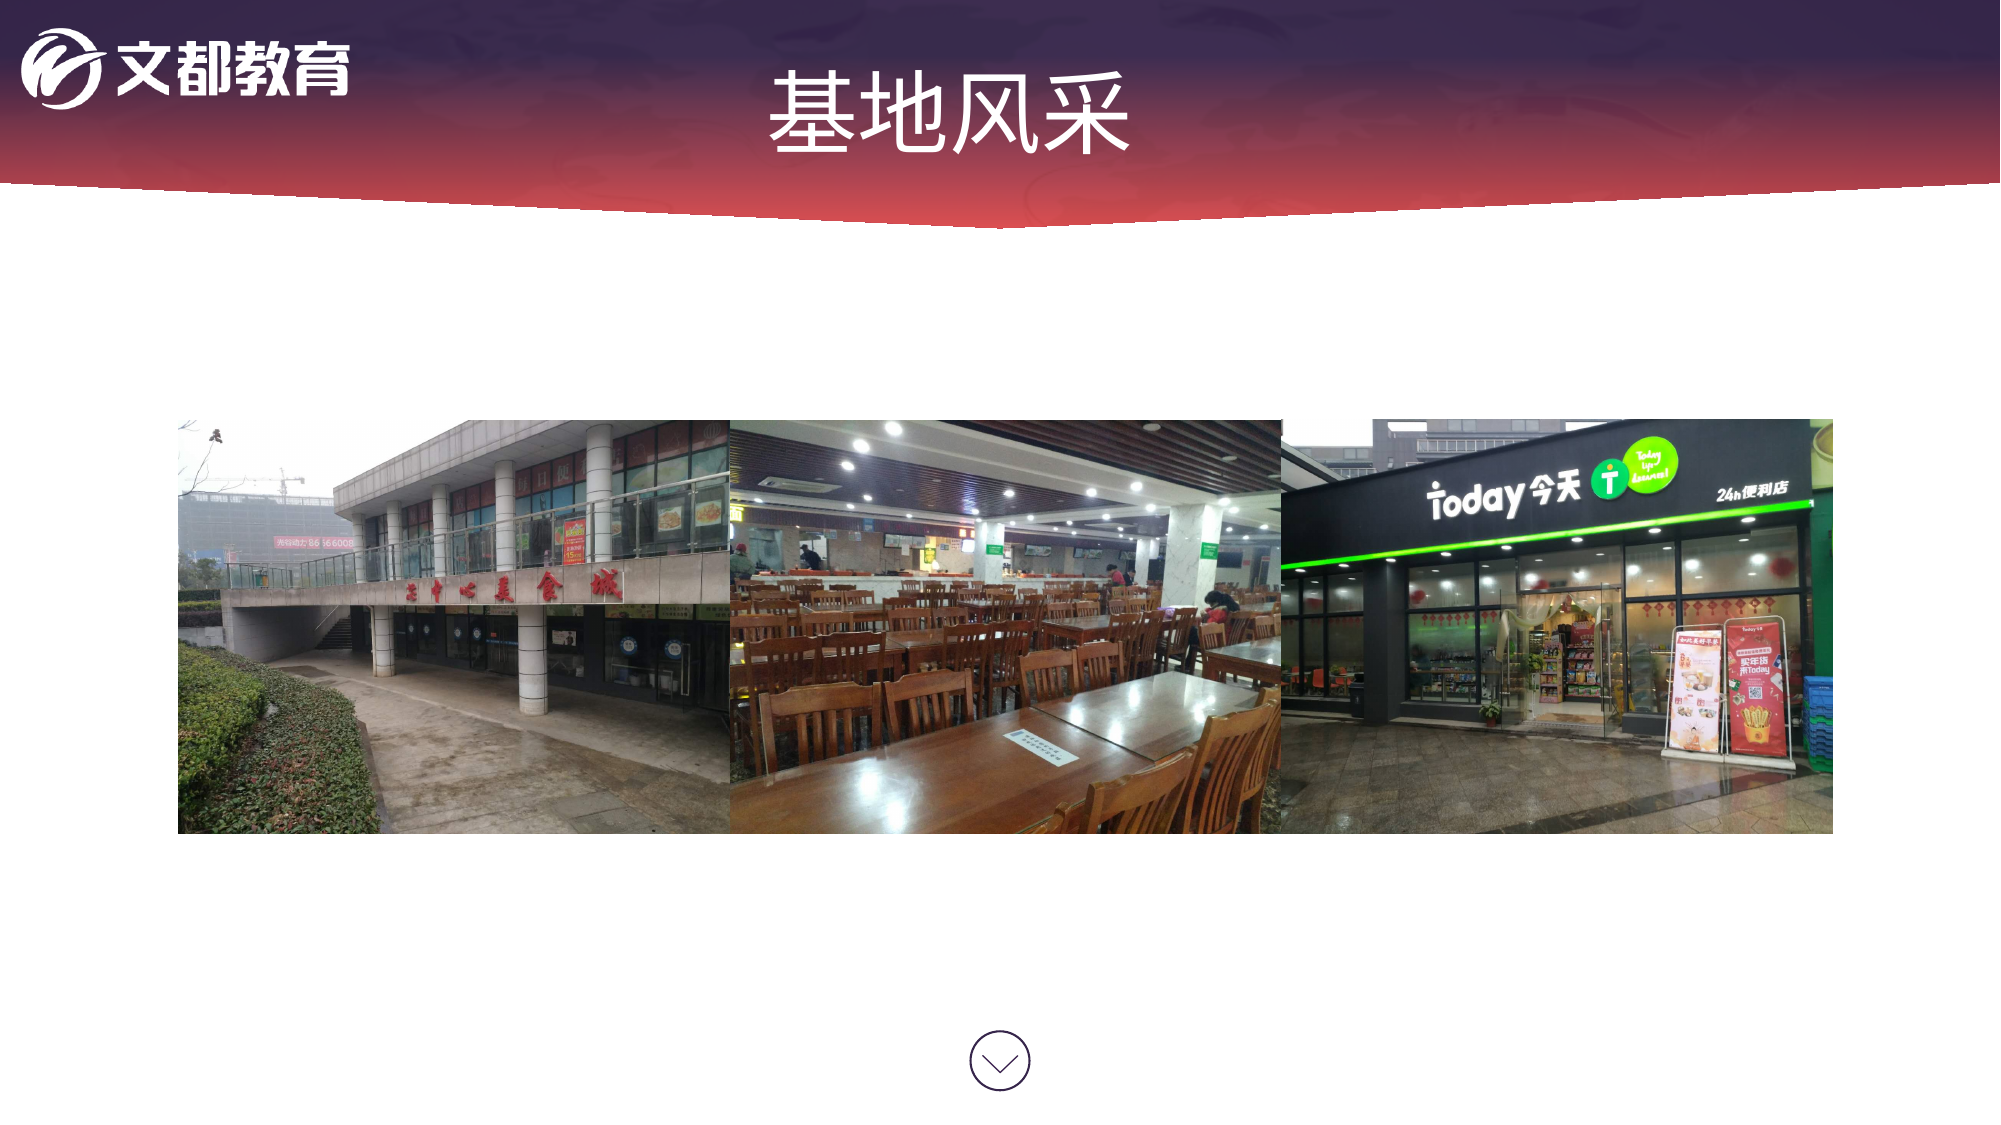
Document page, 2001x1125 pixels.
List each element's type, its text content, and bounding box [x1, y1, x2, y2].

picture [178, 419, 1833, 834]
picture [981, 1042, 1019, 1079]
text_box 基地风采 [751, 48, 1254, 174]
picture [0, 13, 376, 119]
